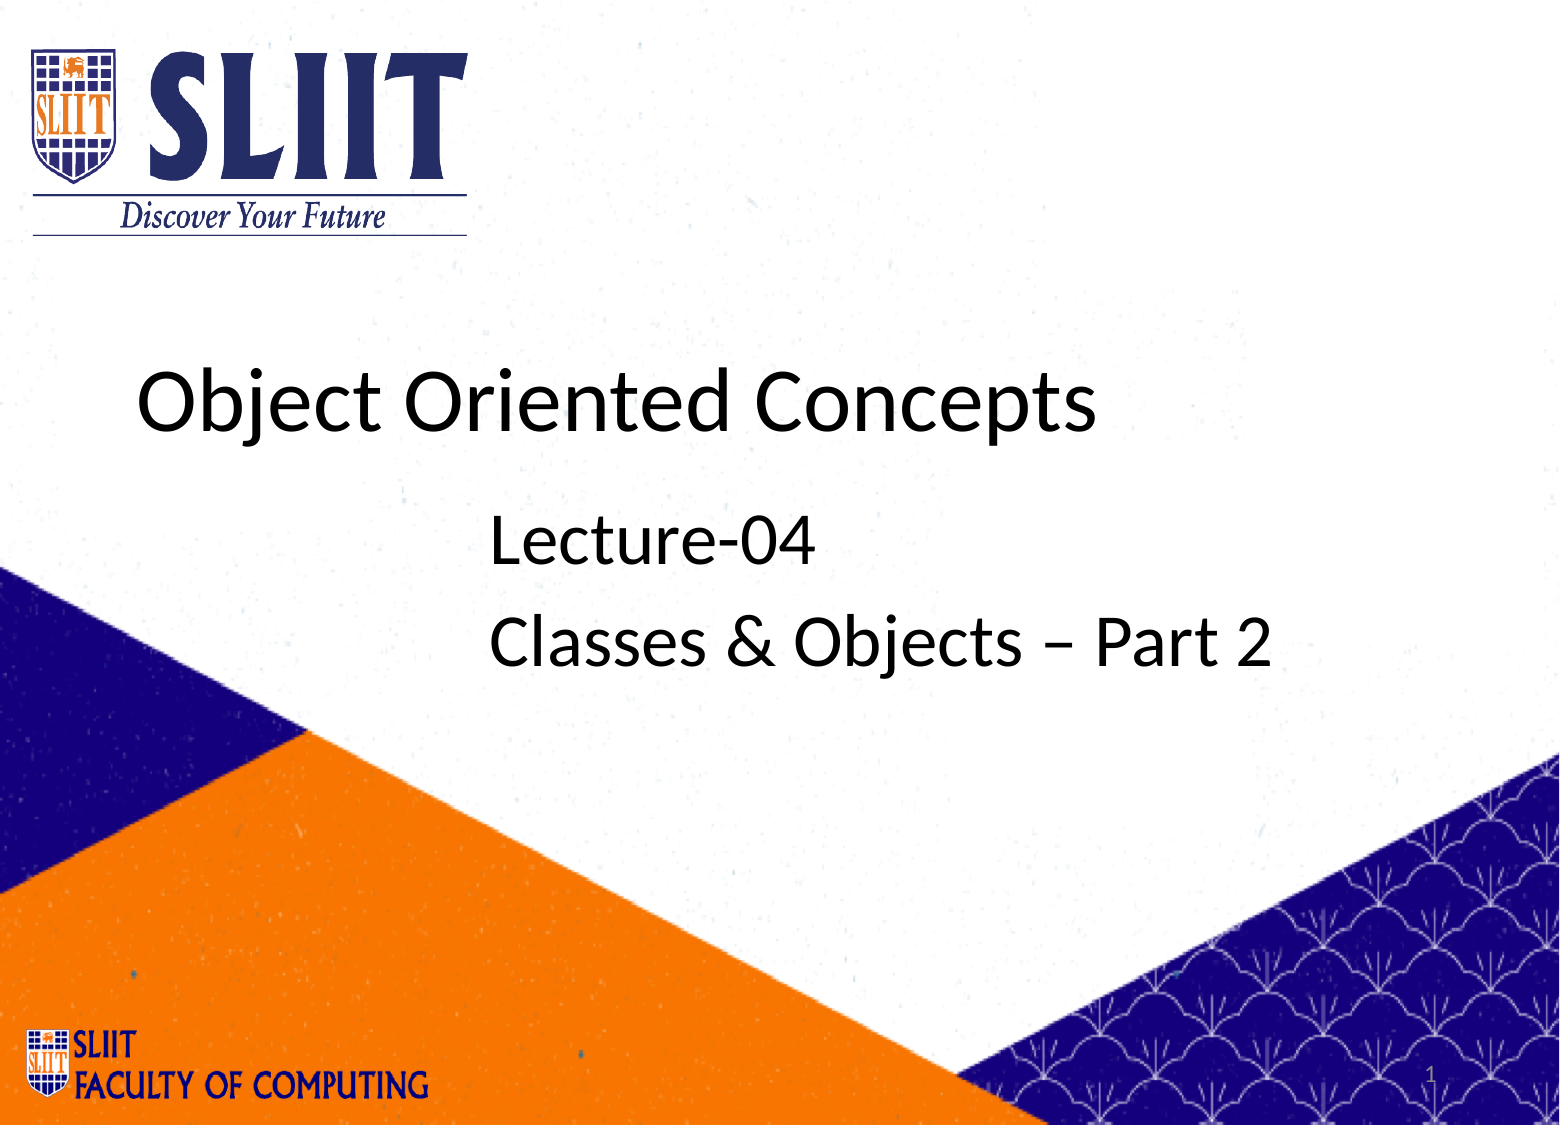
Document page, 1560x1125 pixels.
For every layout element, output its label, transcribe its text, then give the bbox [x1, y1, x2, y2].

title Object Oriented Concepts [121, 281, 1448, 523]
list Lecture-04 Classes & Objects – Part 2 [475, 492, 1487, 786]
picture [0, 0, 1560, 1125]
slide_number 1 [1101, 1042, 1452, 1103]
